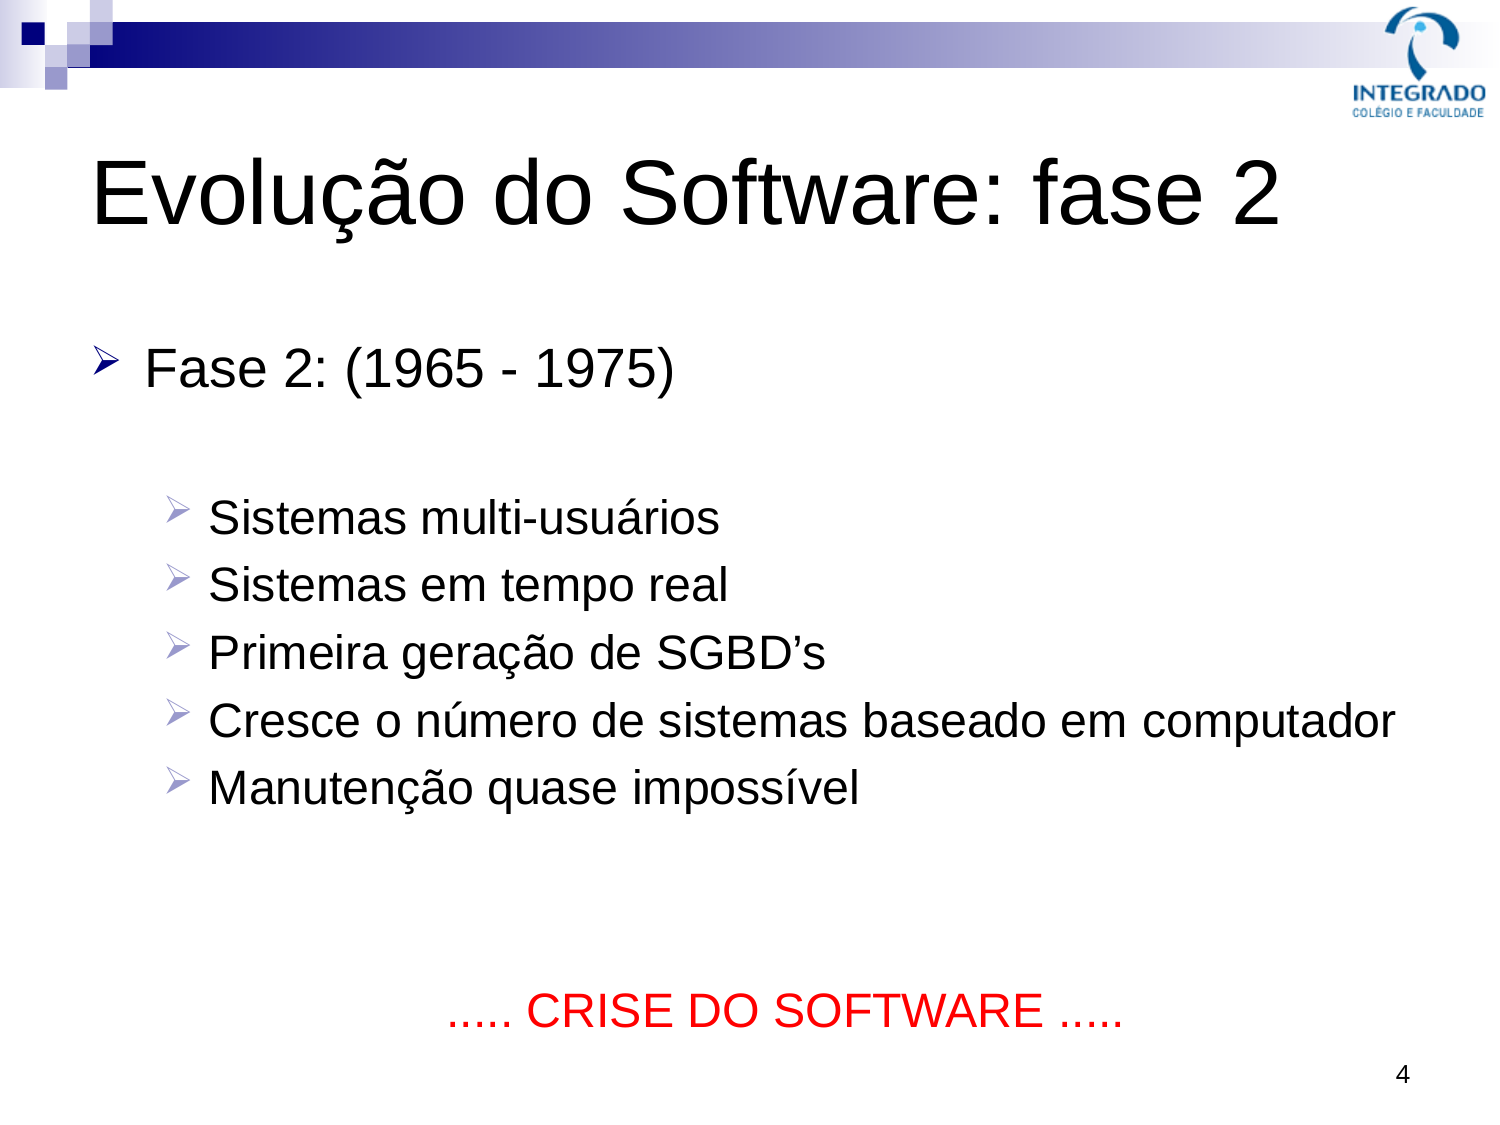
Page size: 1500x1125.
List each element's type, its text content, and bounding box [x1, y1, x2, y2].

picture [1343, 0, 1500, 127]
list Fase 2: (1965 - 1975) Sistemas multi-usuários Sistemas em tempo real Primeira geração de SGBD’s Cresce o número de sistemas baseado em computador Manutenção quase impossível ..... CRISE DO SOFTWARE ..... [75, 324, 1425, 1059]
title Evolução do Software: fase 2 [75, 75, 1425, 300]
slide_number 4 [1074, 1024, 1426, 1101]
